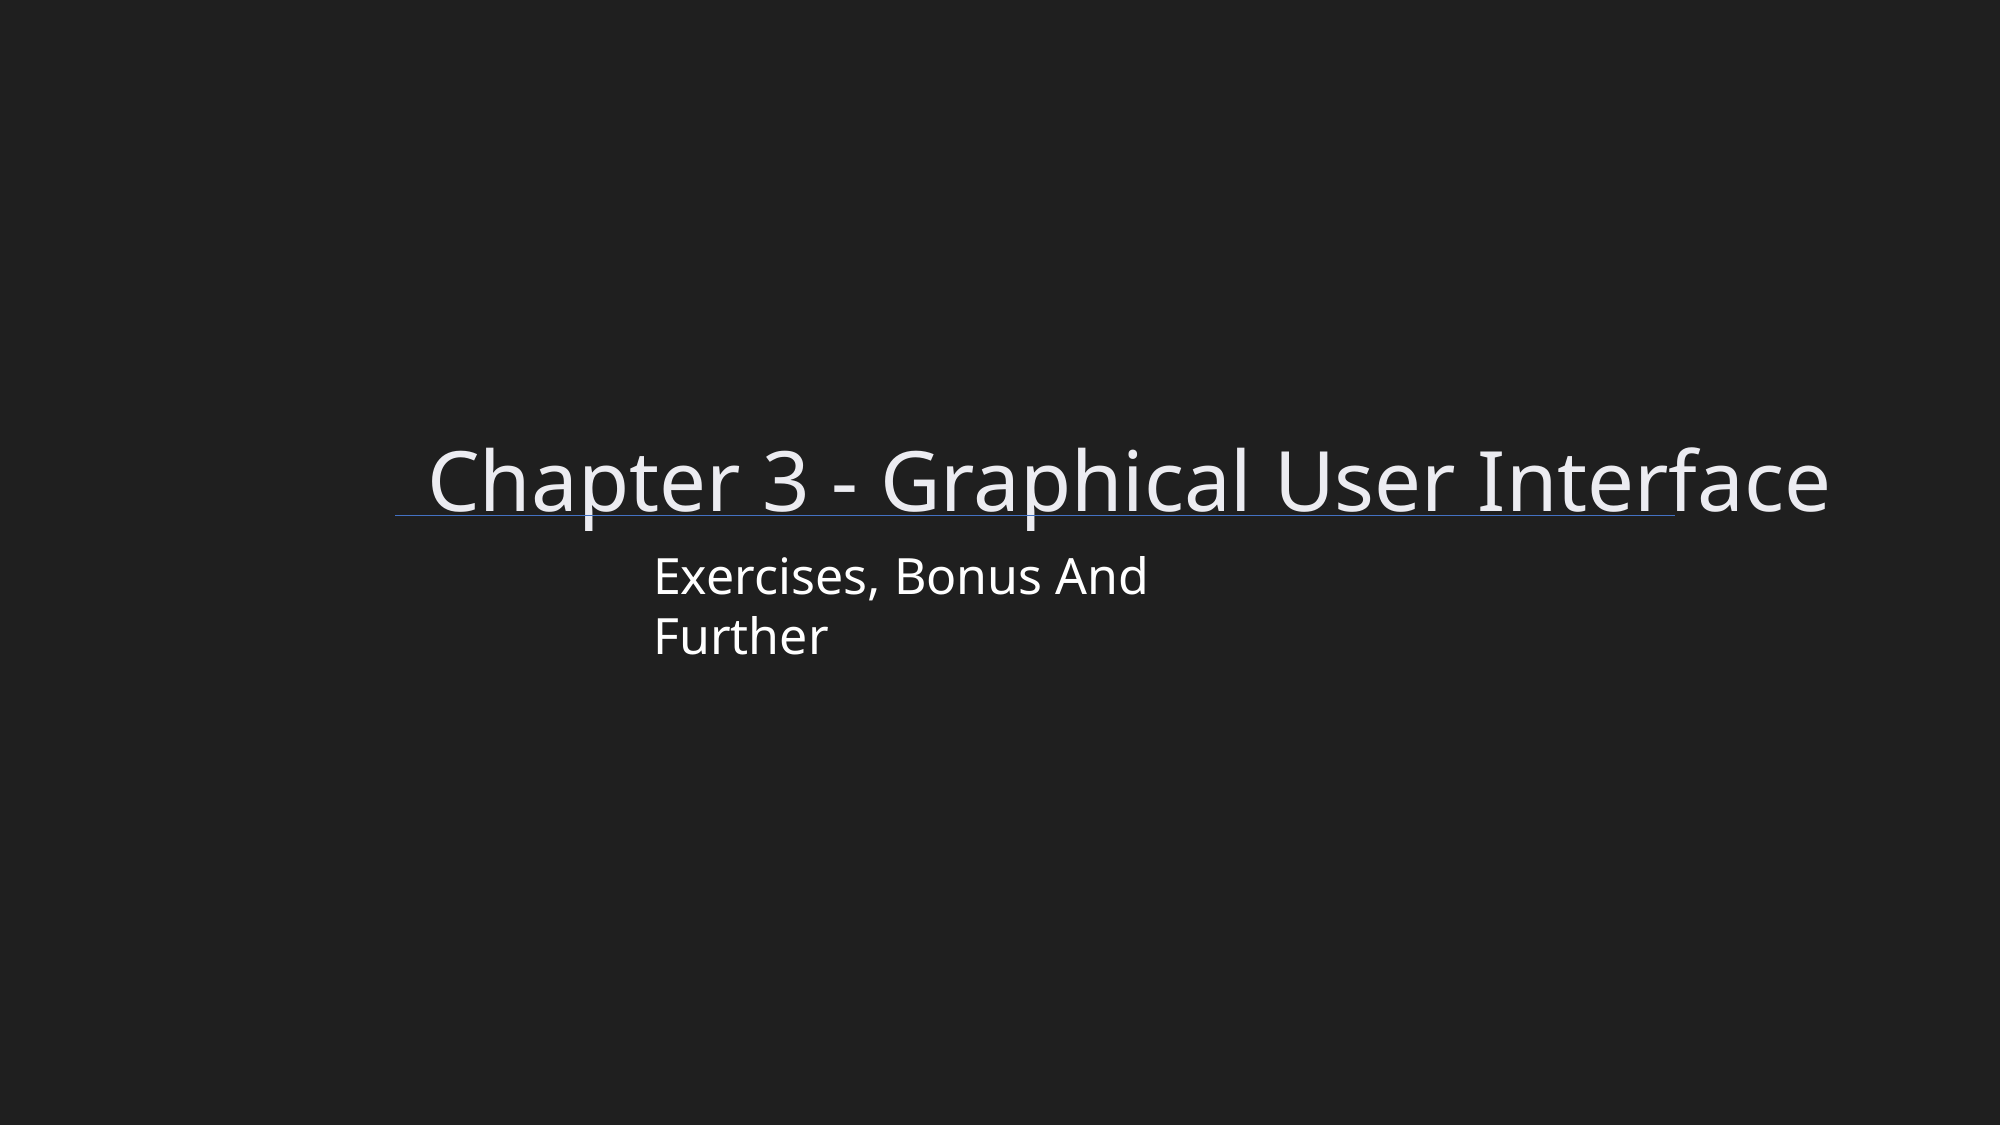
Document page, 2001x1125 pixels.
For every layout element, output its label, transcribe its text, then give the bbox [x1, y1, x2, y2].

text_box Exercises, Bonus And Further [638, 537, 1335, 673]
text_box Chapter 3 - Graphical User Interface [412, 370, 1971, 536]
